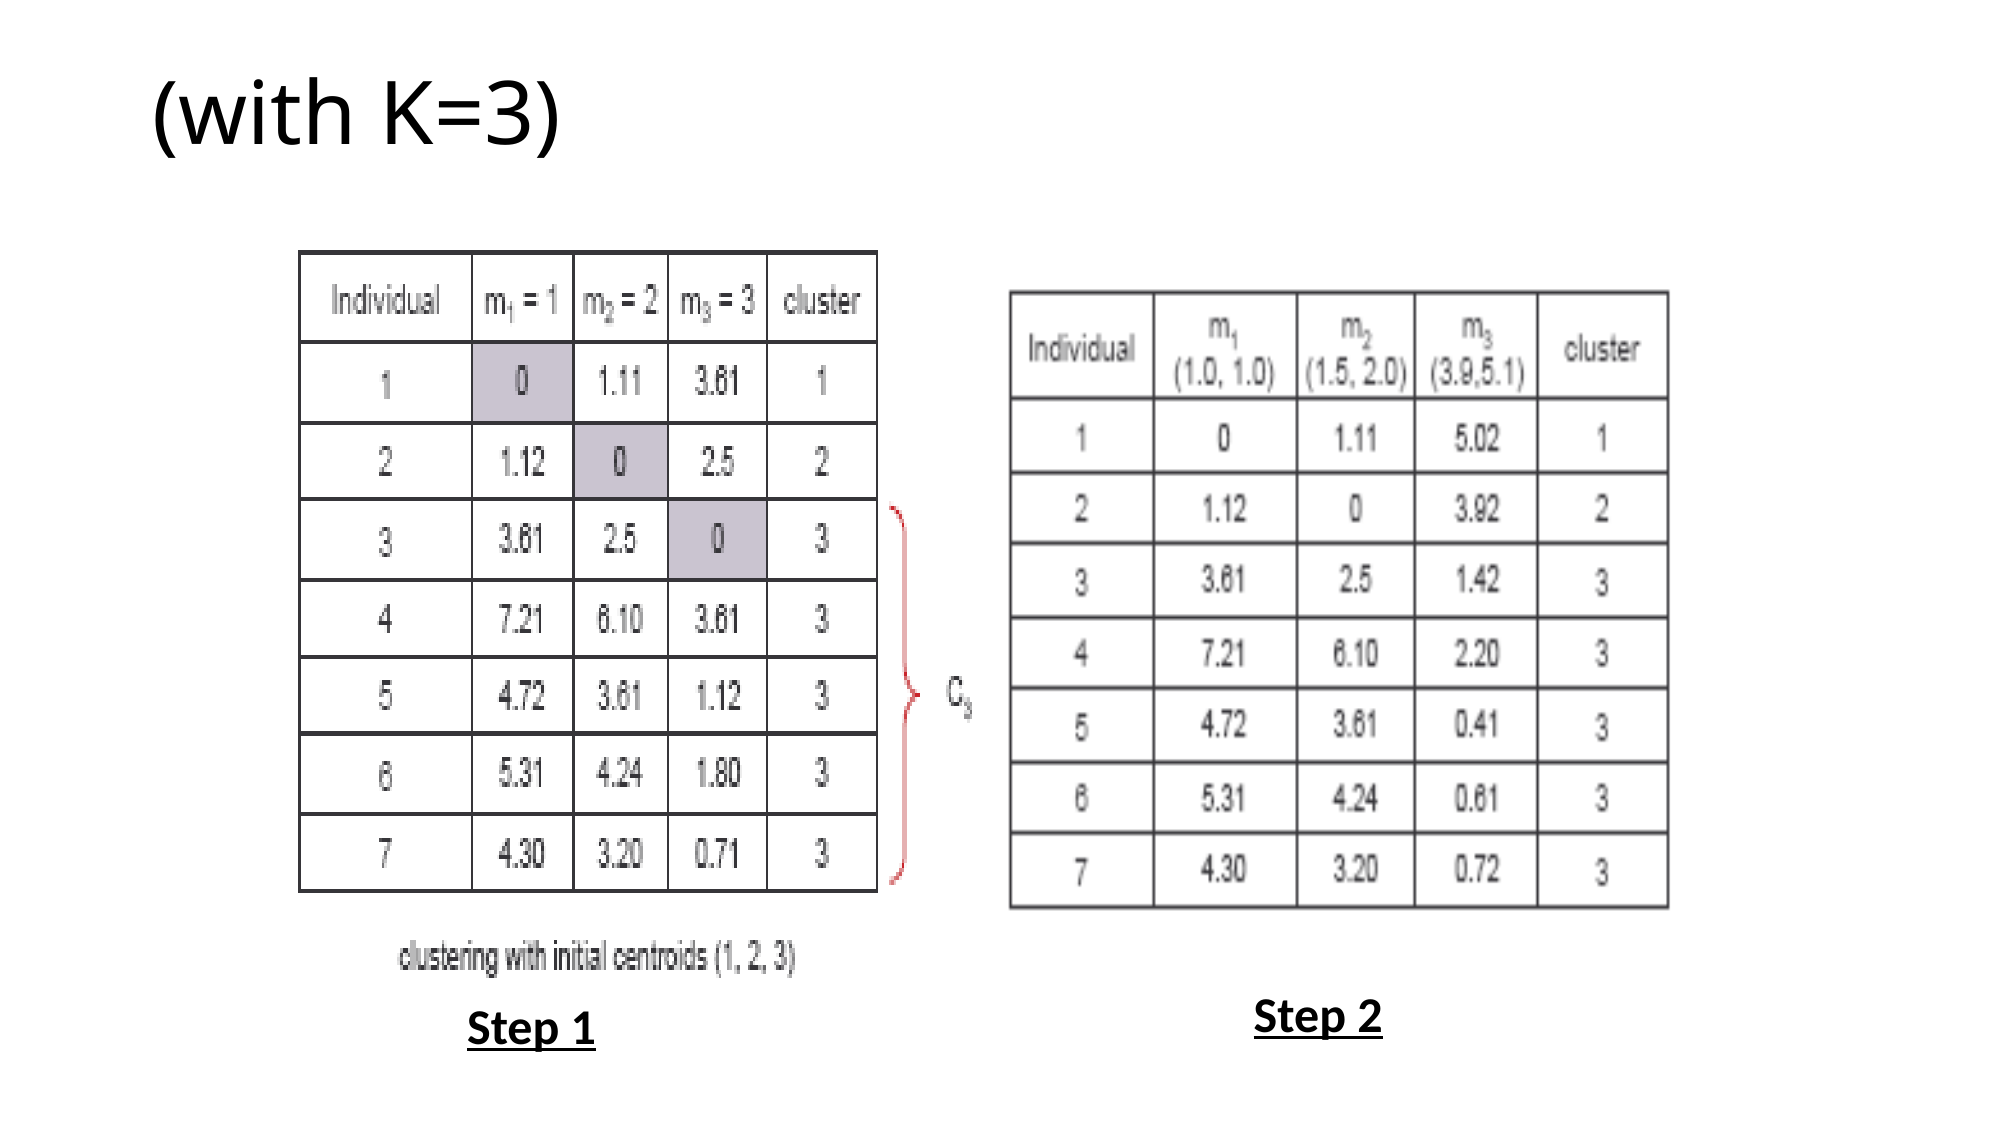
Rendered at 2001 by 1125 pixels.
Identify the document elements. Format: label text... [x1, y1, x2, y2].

text_box Step 2 [1162, 974, 1525, 1050]
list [999, 287, 1675, 913]
text_box Step 1 [324, 988, 863, 1063]
title (with K=3) [137, 59, 1863, 278]
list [287, 237, 975, 988]
